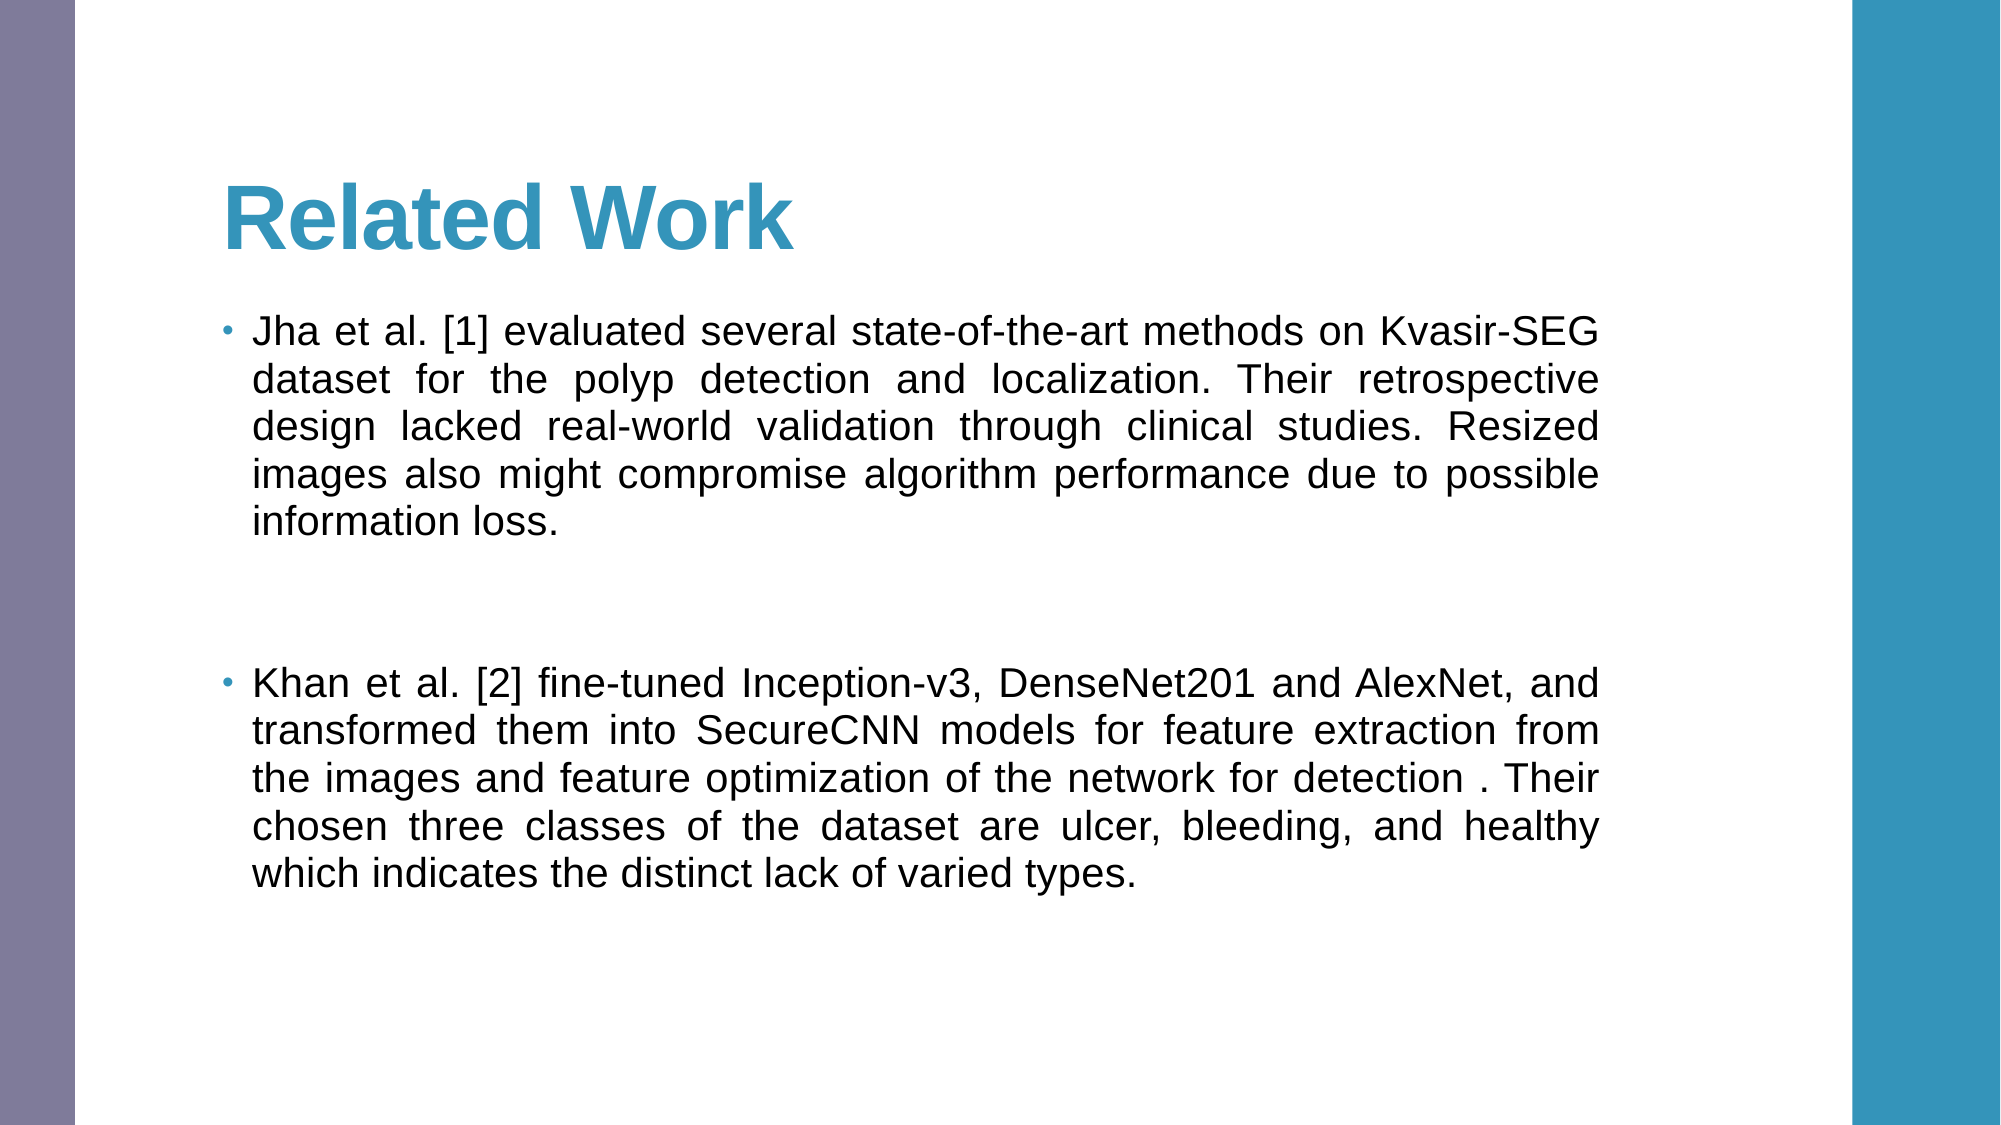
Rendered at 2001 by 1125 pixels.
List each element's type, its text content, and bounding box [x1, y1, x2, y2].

list Jha et al. [1] evaluated several state-of-the-art methods on Kvasir-SEG dataset for the polyp detection and localization. Their retrospective design lacked real-world validation through clinical studies. Resized images also might compromise algorithm performance due to possible information loss. Khan et al. [2] fine-tuned Inception-v3, DenseNet201 and AlexNet, and transformed them into SecureCNN models for feature extraction from the images and feature optimization of the network for detection . Their chosen three classes of the dataset are ulcer, bleeding, and healthy which indicates the distinct lack of varied types. [206, 299, 1617, 1014]
title Related Work [206, 48, 1797, 278]
